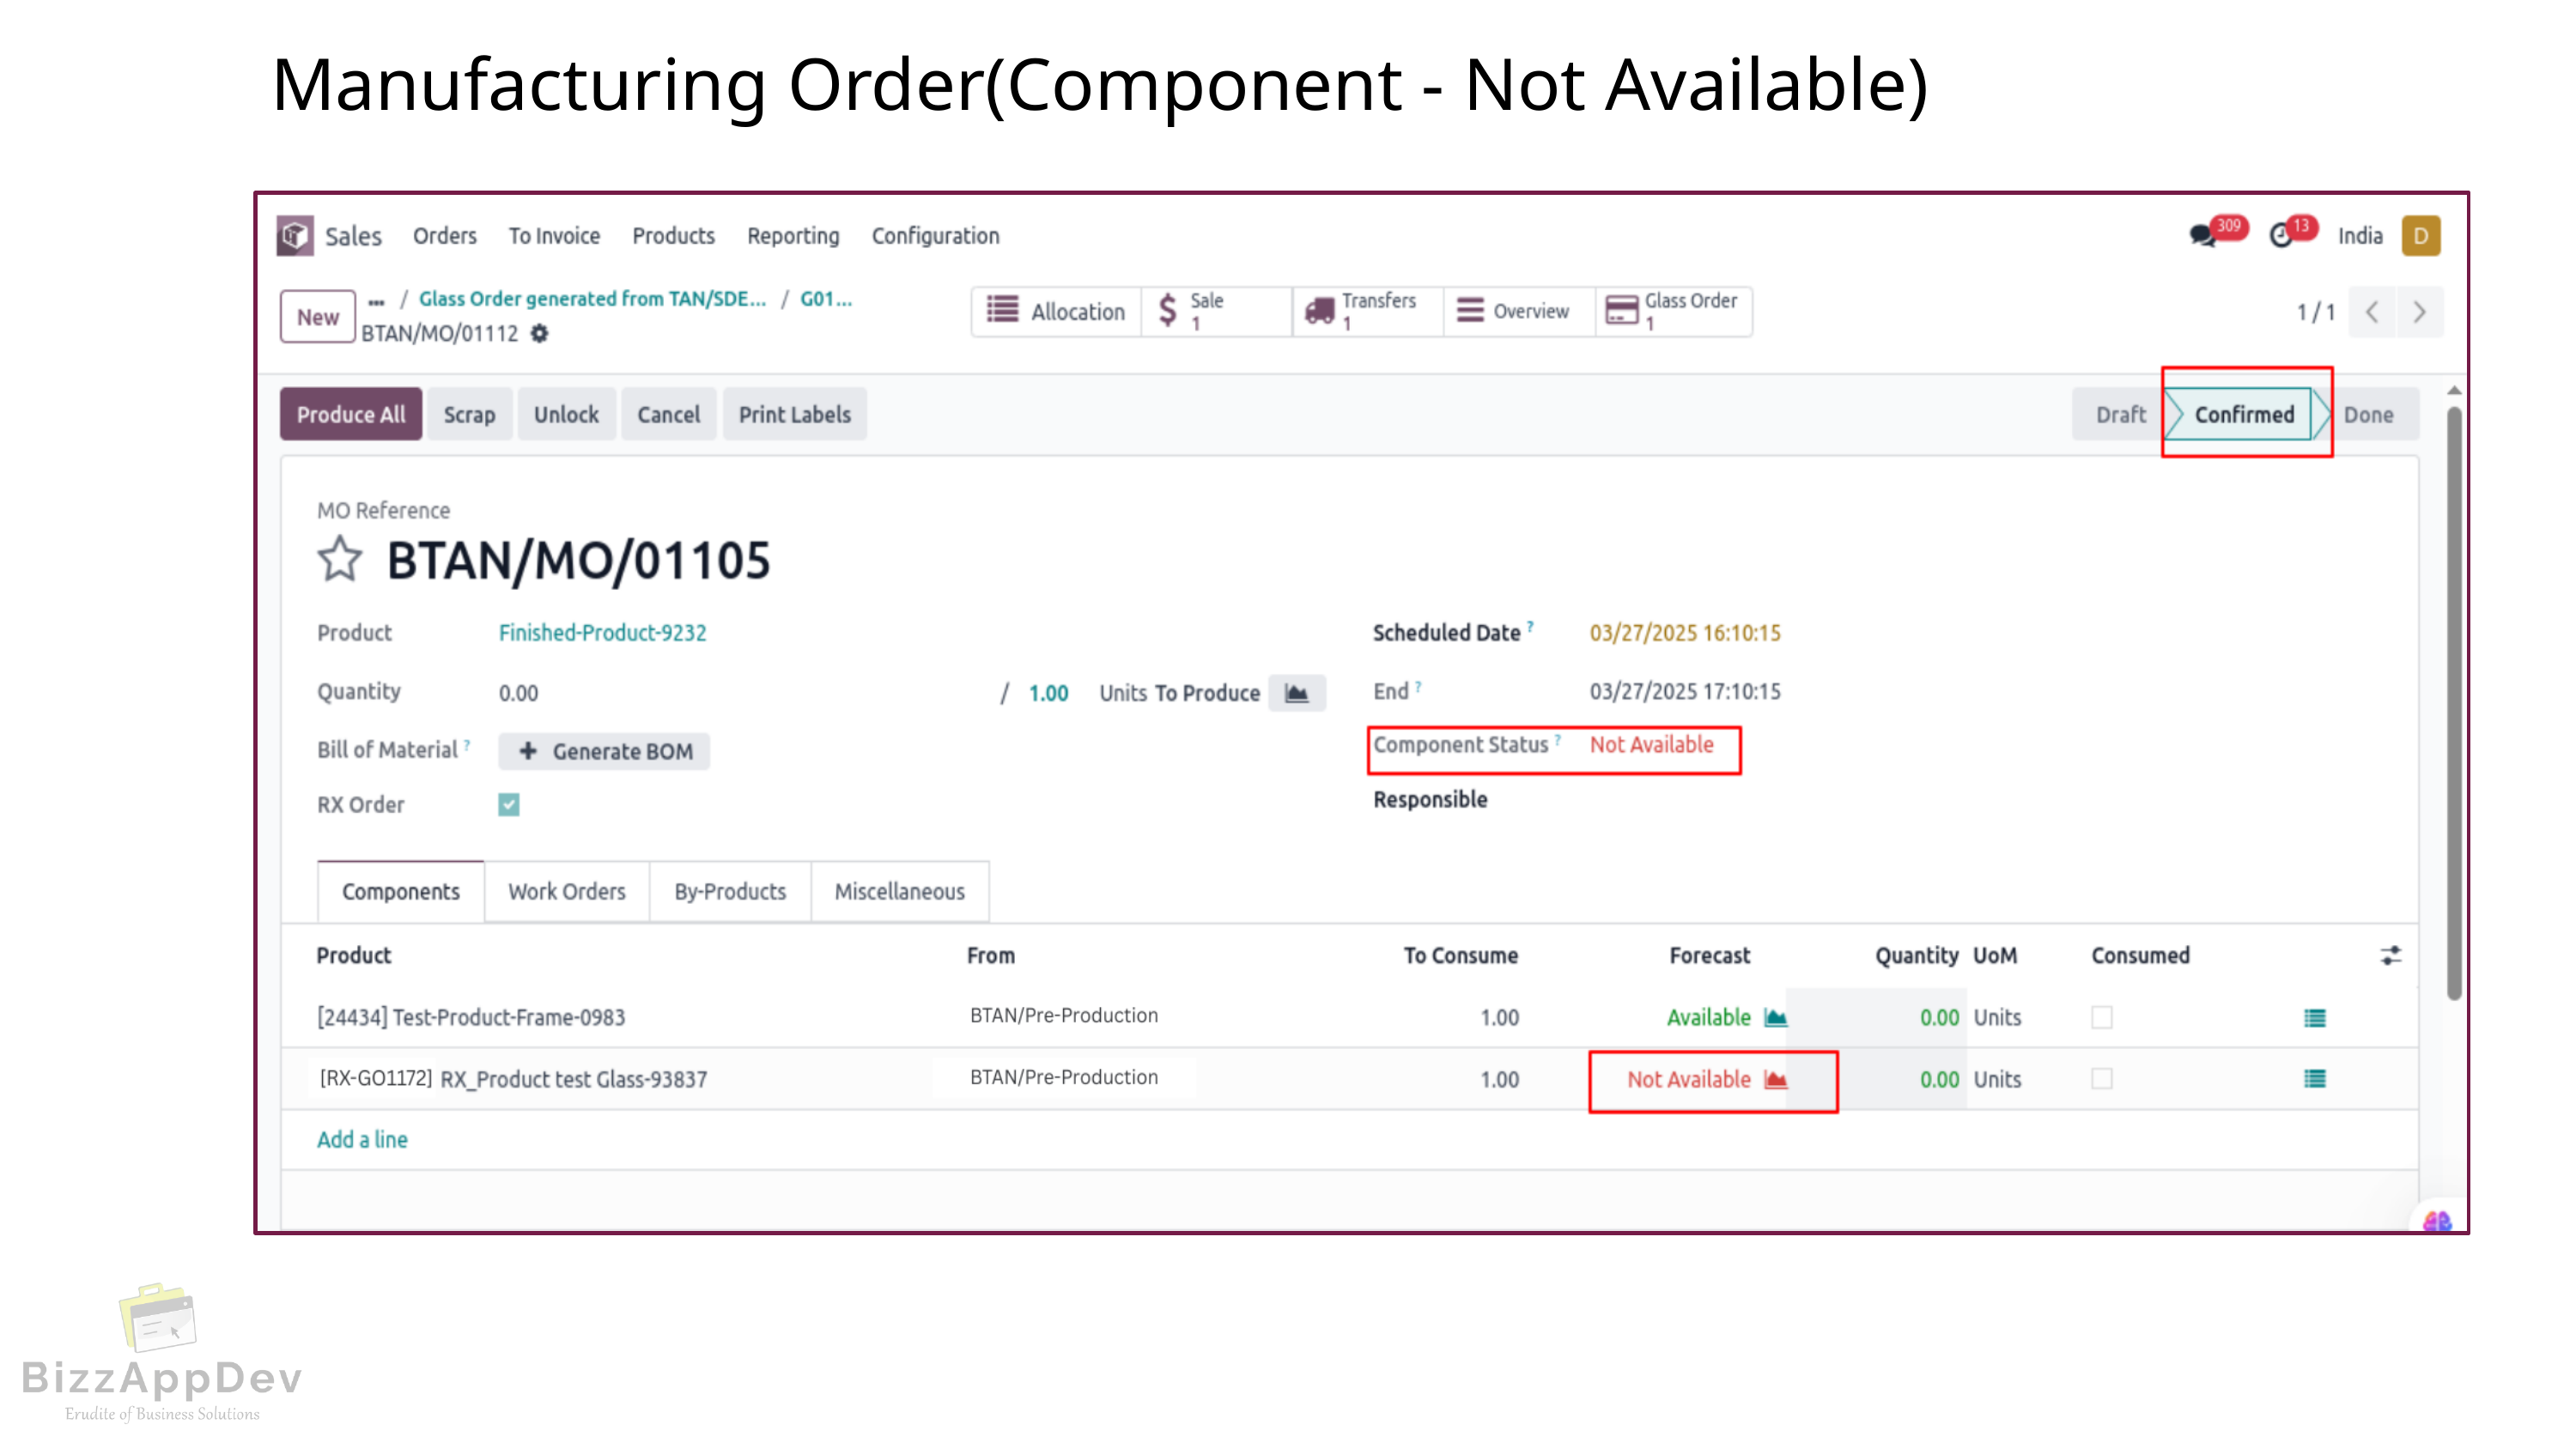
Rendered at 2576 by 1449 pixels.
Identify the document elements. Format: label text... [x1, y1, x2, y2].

picture [257, 194, 2467, 1232]
text_box Manufacturing Order(Component - Not Available) [258, 25, 2576, 164]
picture [21, 1275, 303, 1441]
